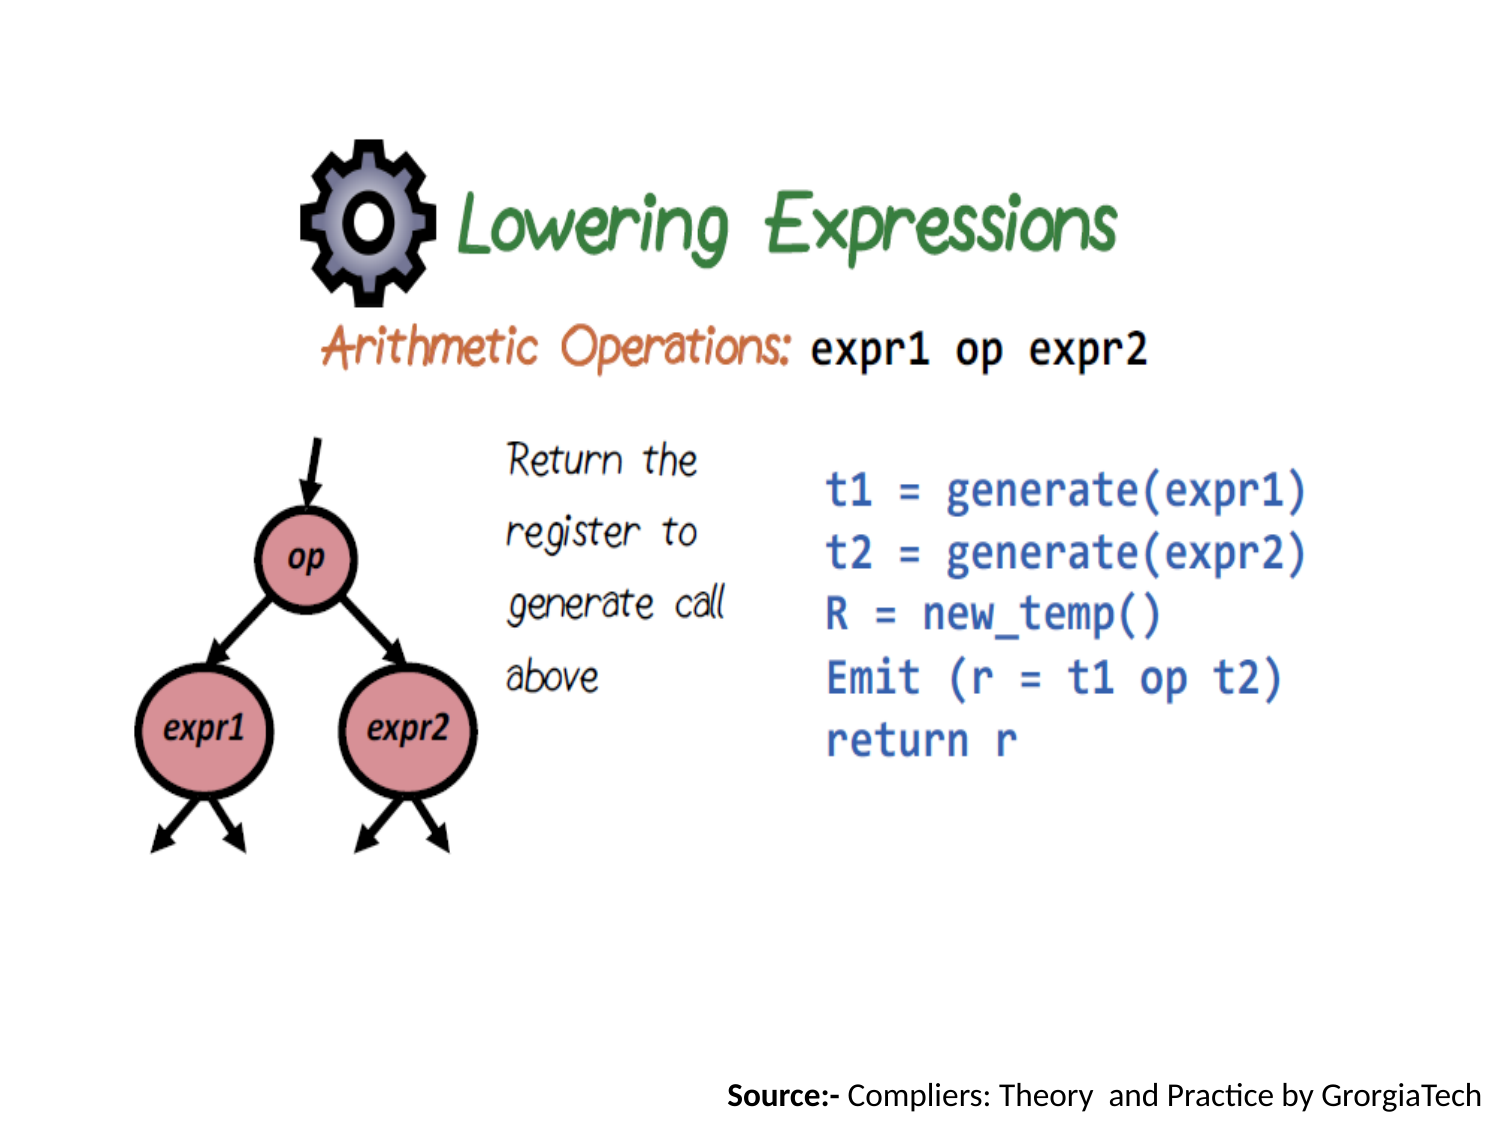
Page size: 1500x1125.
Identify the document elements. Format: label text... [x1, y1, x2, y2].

text_box Source:- Compliers: Theory and Practice by GrorgiaTech [712, 1065, 1500, 1121]
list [24, 44, 1376, 1006]
